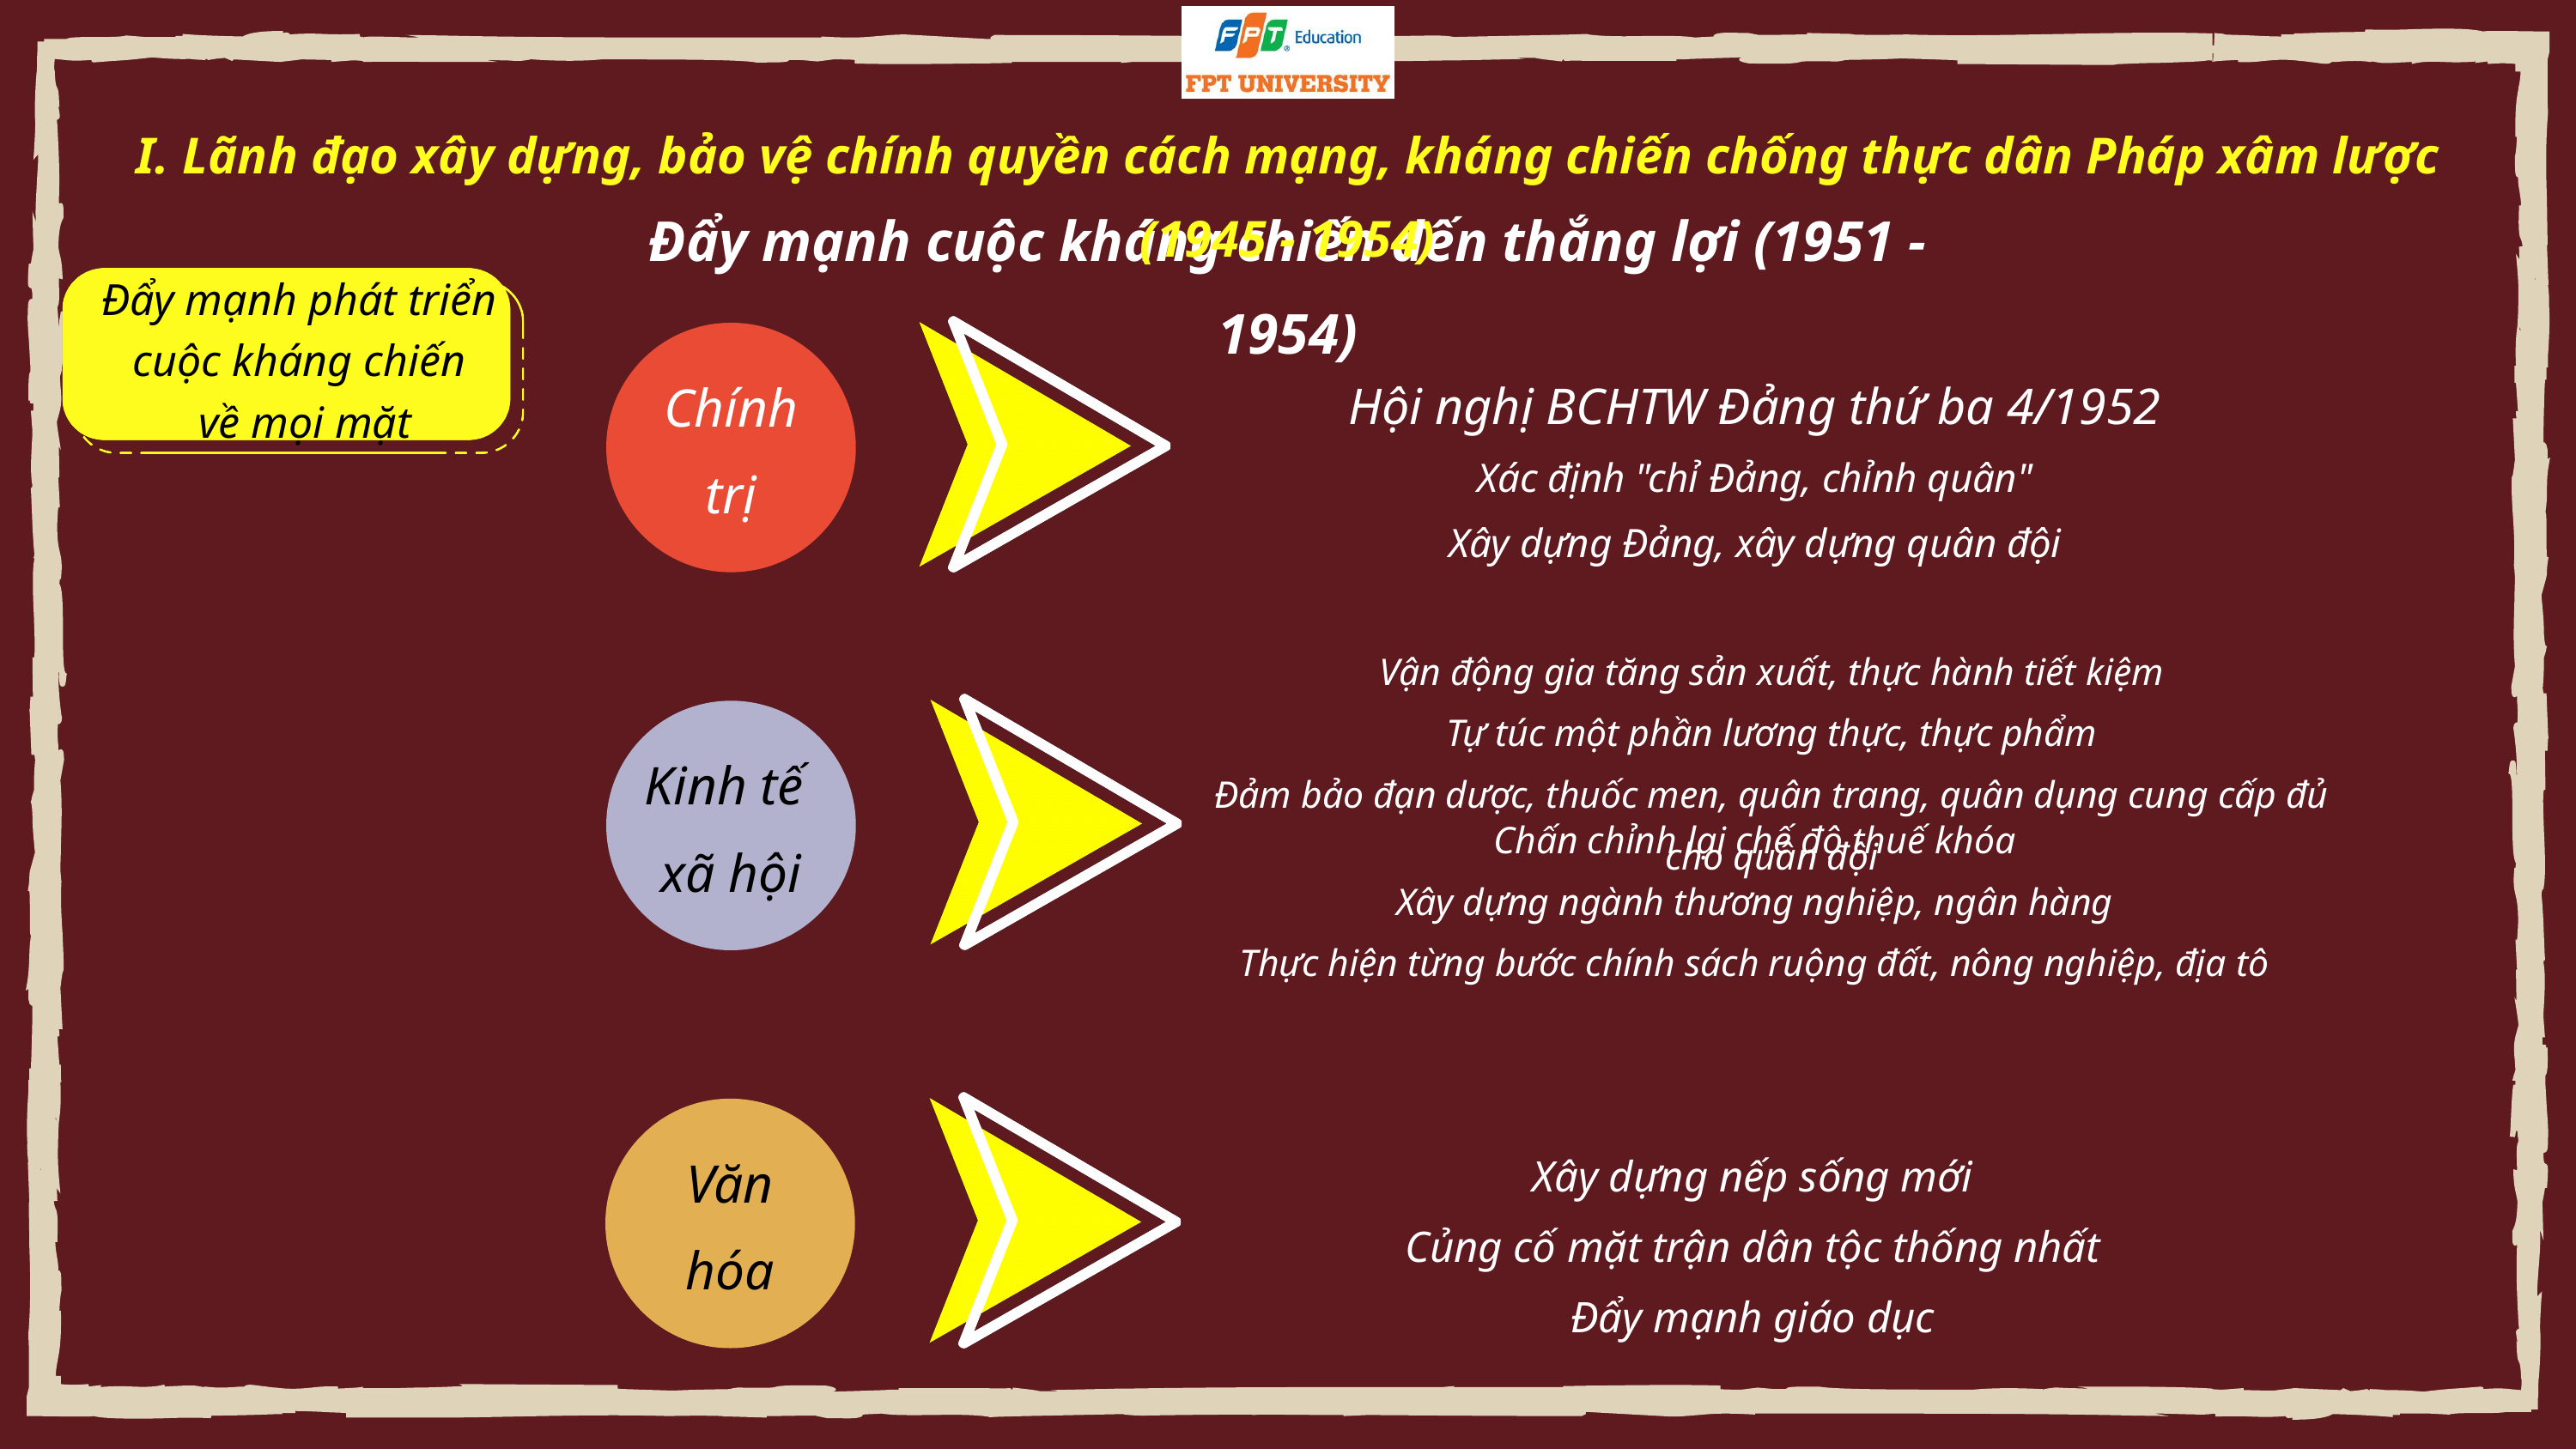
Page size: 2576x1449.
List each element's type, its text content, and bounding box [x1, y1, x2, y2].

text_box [605, 1098, 855, 1349]
text_box [919, 316, 1171, 573]
text_box [930, 694, 1182, 951]
text_box I. Lãnh đạo xây dựng, bảo vệ chính quyền cách mạng, kháng chiến chống thực dân Pháp xâm lược (1945 - 1954) [89, 100, 2487, 268]
text_box Đẩy mạnh cuộc kháng chiến đến thắng lợi (1951 - 1954) [630, 268, 1946, 366]
text_box Chấn chỉnh lại chế độ thuế khóa Xây dựng ngành thương nghiệp, ngân hàng Thực hiện từng bước chính sách ruộng đất, nông nghiệp, địa tô [1170, 799, 2340, 985]
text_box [62, 262, 533, 454]
text_box [1182, 6, 1394, 99]
text_box Hội nghị BCHTW Đảng thứ ba 4/1952 Xác định "chỉ Đảng, chỉnh quân" Xây dựng Đảng, xây dựng quân đội [1255, 351, 2255, 566]
text_box [26, 28, 2550, 1420]
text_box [605, 322, 856, 573]
text_box Xây dựng nếp sống mới Củng cố mặt trận dân tộc thống nhất Đẩy mạnh giáo dục [1255, 1130, 2250, 1342]
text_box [605, 700, 856, 951]
text_box Vận động gia tăng sản xuất, thực hành tiết kiệm Tự túc một phần lương thực, thực phẩm Đảm bảo đạn dược, thuốc men, quân trang, quân dụng cung cấp đủ cho quân đội [1187, 631, 2357, 877]
text_box [929, 1092, 1182, 1349]
